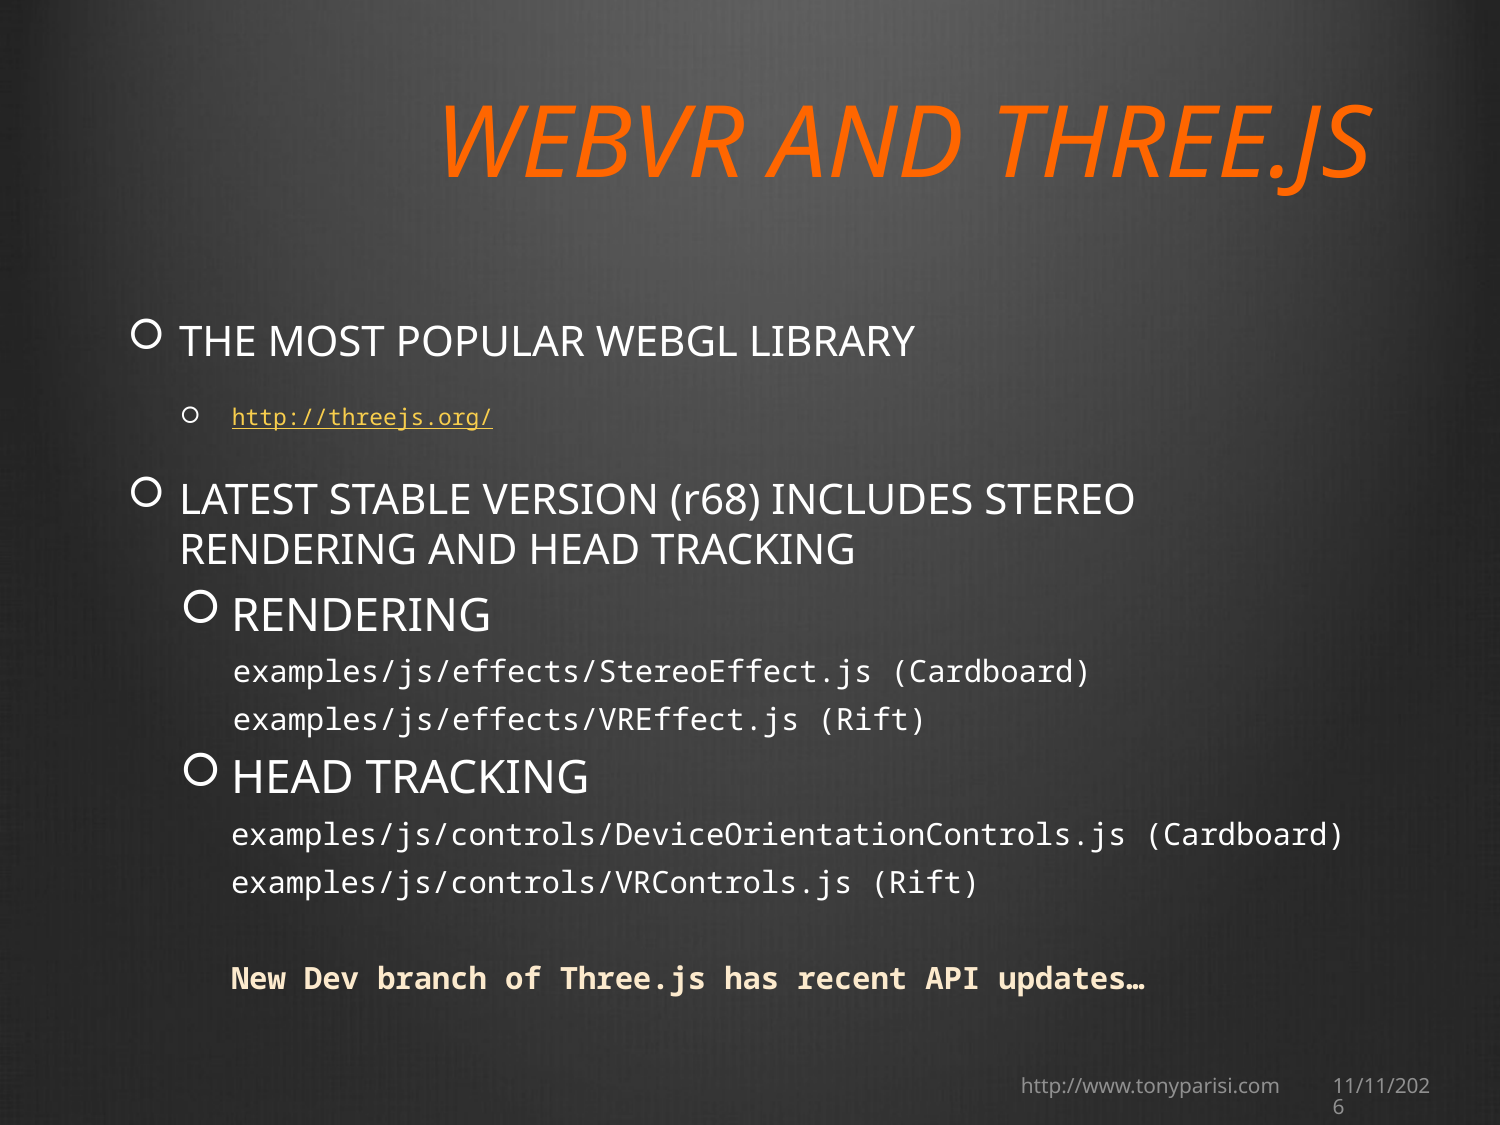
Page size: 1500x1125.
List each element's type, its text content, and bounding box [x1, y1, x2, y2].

footer http://www.tonyparisi.com [1005, 1057, 1316, 1117]
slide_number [1317, 1057, 1457, 1117]
list The Most Popular WebGL Library http://threejs.org/ Latest Stable version (r68) includes Stereo Rendering and Head Tracking Rendering examples/js/effects/StereoEffect.js (Cardboard) examples/js/effects/VREffect.js (Rift) Head Tracking examples/js/controls/DeviceOrientationControls.js (Cardboard) examples/js/controls/VRControls.js (Rift) New Dev branch of Three.js has recent API updates… [112, 306, 1388, 1005]
title WebVR And Three.js [112, 19, 1388, 255]
